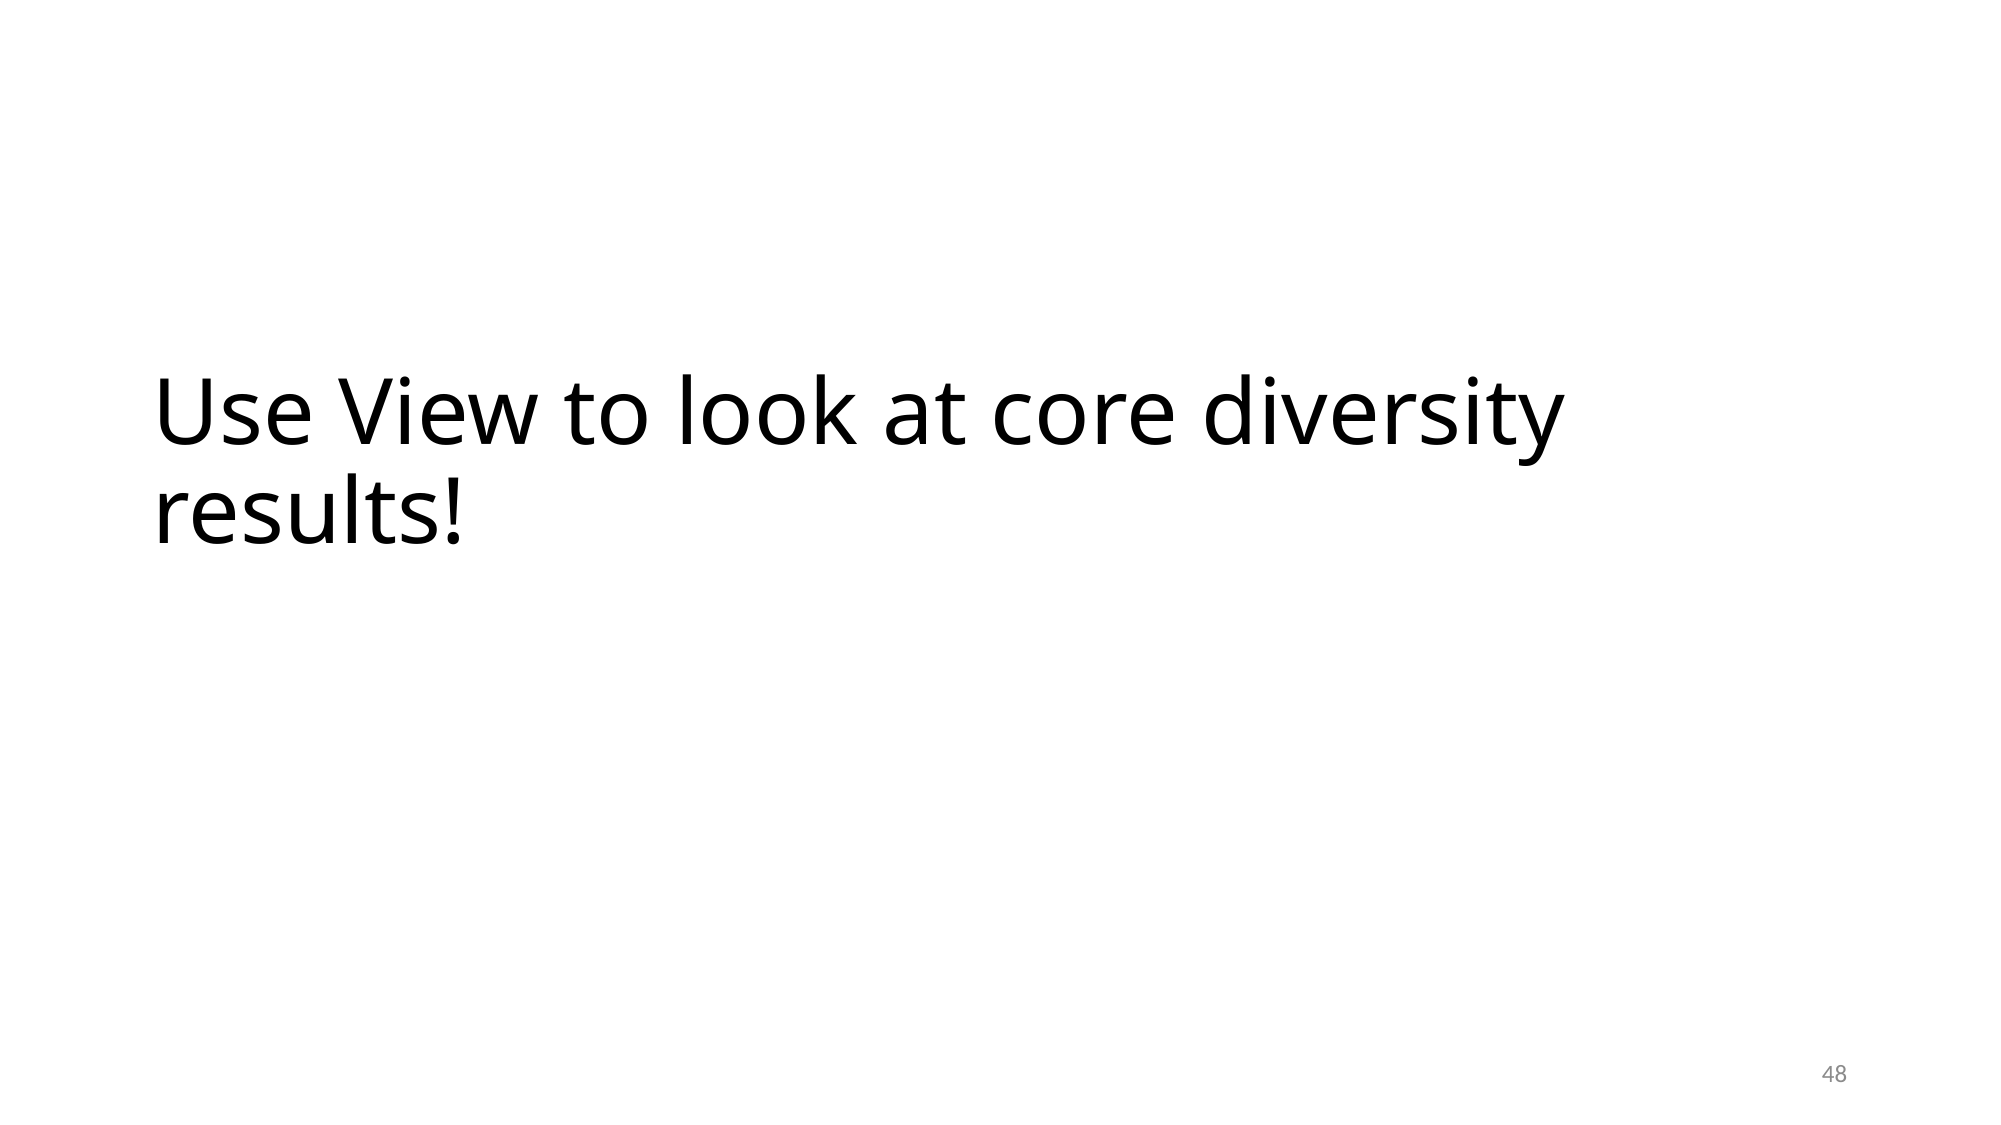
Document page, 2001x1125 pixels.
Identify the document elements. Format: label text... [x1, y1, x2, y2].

title Use View to look at core diversity results! [137, 355, 1863, 573]
slide_number 48 [1412, 1042, 1863, 1103]
